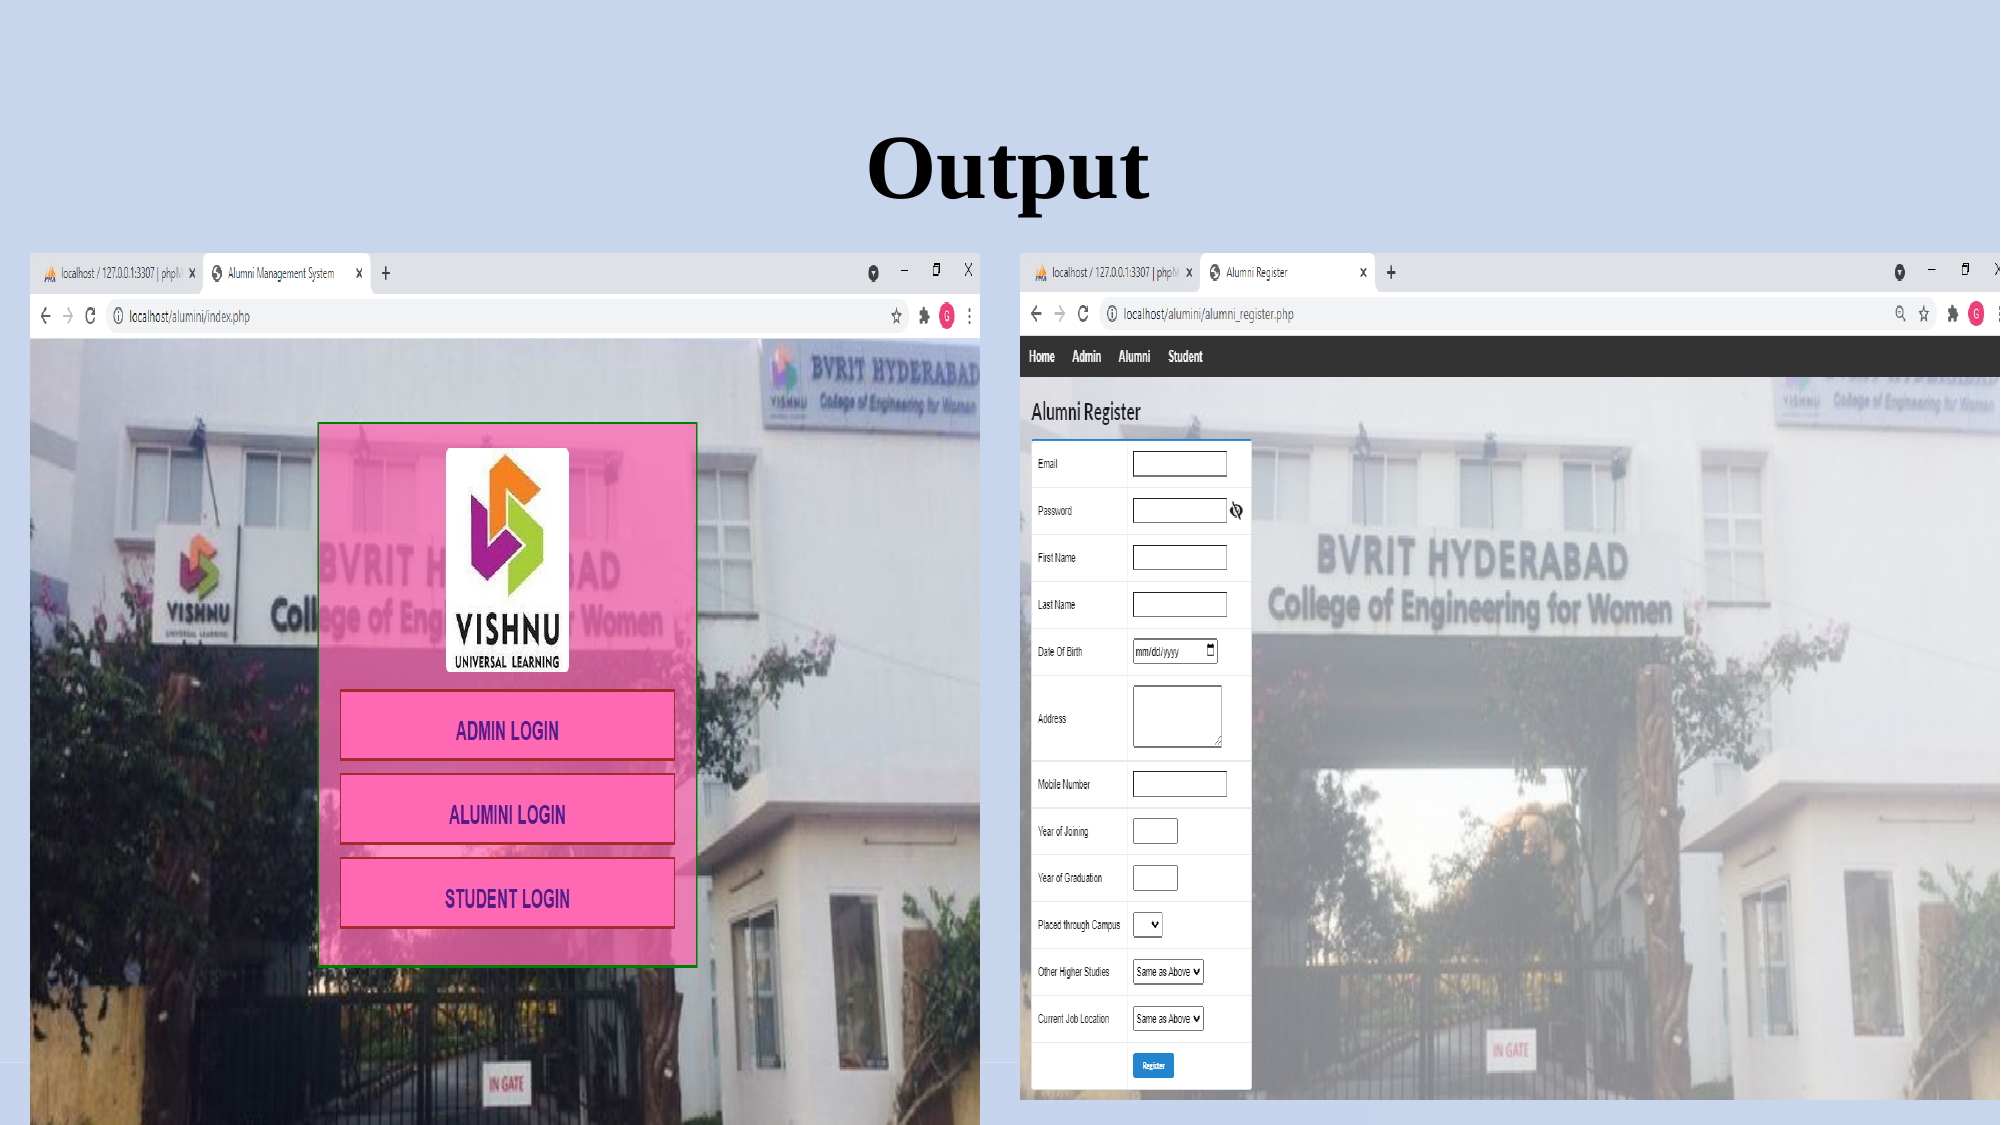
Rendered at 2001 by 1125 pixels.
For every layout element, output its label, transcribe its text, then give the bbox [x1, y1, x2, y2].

title Output [137, 59, 1863, 278]
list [30, 253, 980, 1125]
picture [1020, 253, 2000, 1100]
